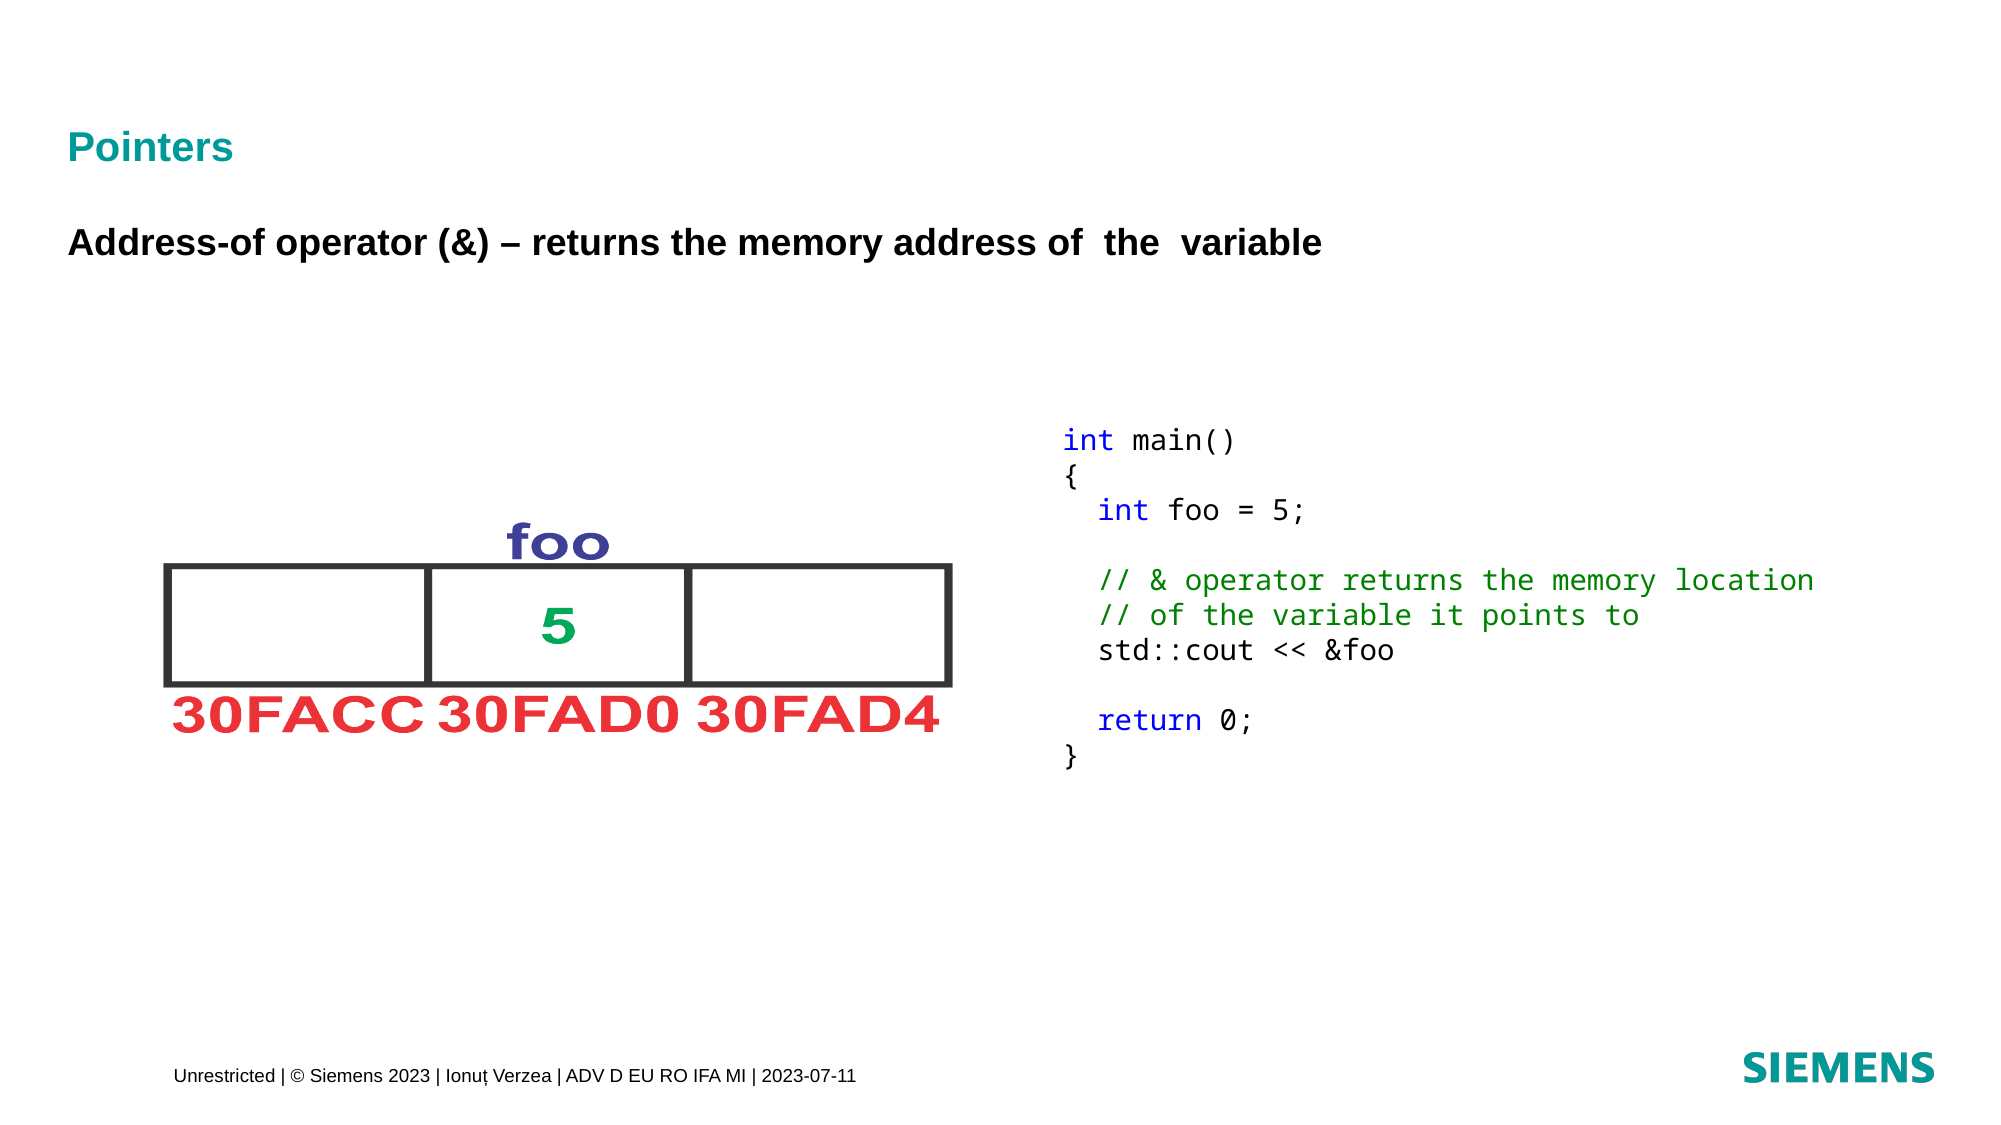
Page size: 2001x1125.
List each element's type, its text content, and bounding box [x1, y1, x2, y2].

text_box int main() { int foo = 5; // & operator returns the memory location // of the variable it points to std::cout << &foo return 0; } [1047, 414, 1837, 779]
footer Unrestricted | © Siemens 2023 | Ionuț Verzea | ADV D EU RO IFA MI | 2023-07-11 [173, 1035, 1686, 1125]
picture [163, 522, 953, 733]
picture [1744, 1052, 1934, 1083]
list Address-of operator (&) – returns the memory address of the variable [67, 213, 1414, 424]
title Pointers [67, 78, 1686, 173]
